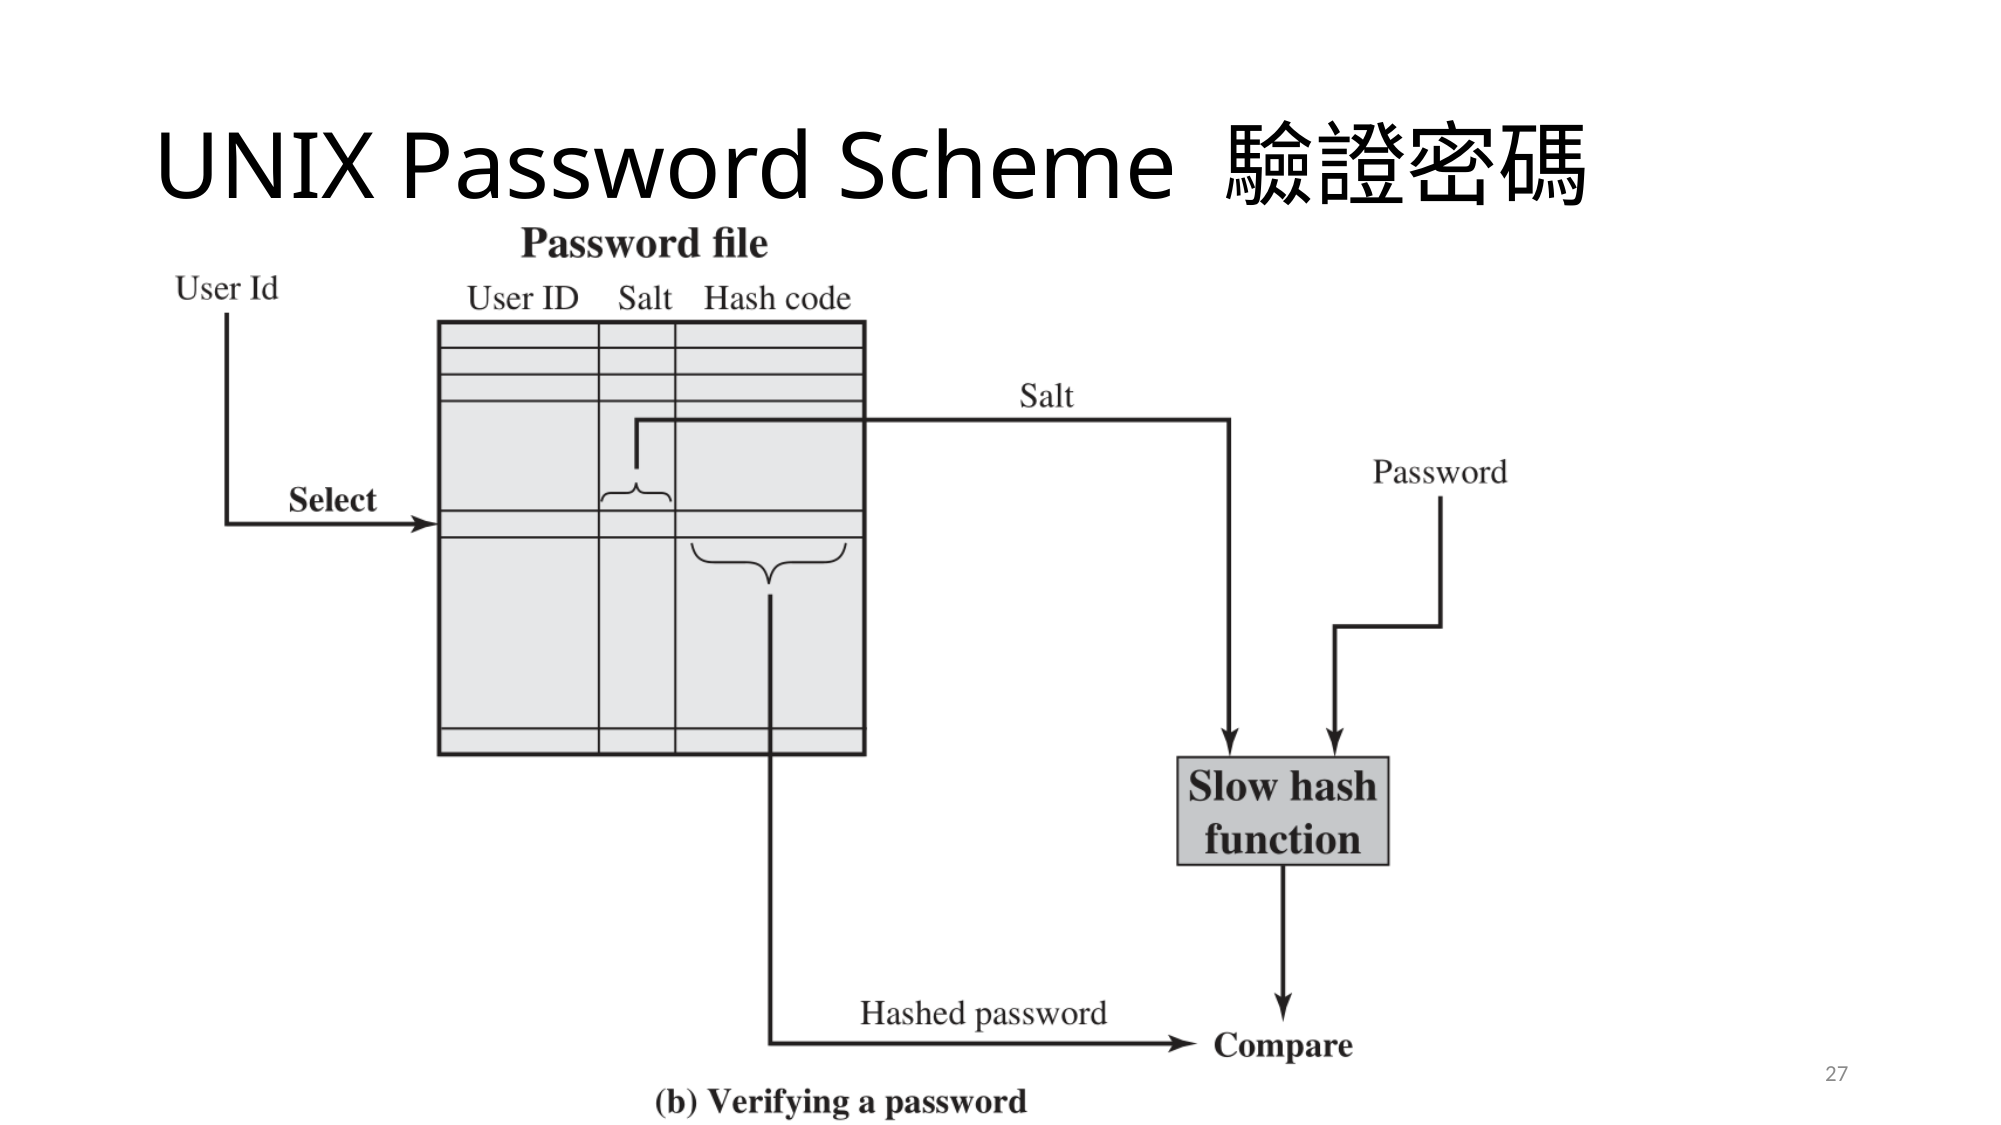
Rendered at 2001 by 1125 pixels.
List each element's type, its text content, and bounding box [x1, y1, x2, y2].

slide_number 27 [1511, 1042, 1864, 1103]
picture [173, 218, 1511, 1125]
title UNIX Password Scheme 驗證密碼 [138, 60, 1864, 278]
